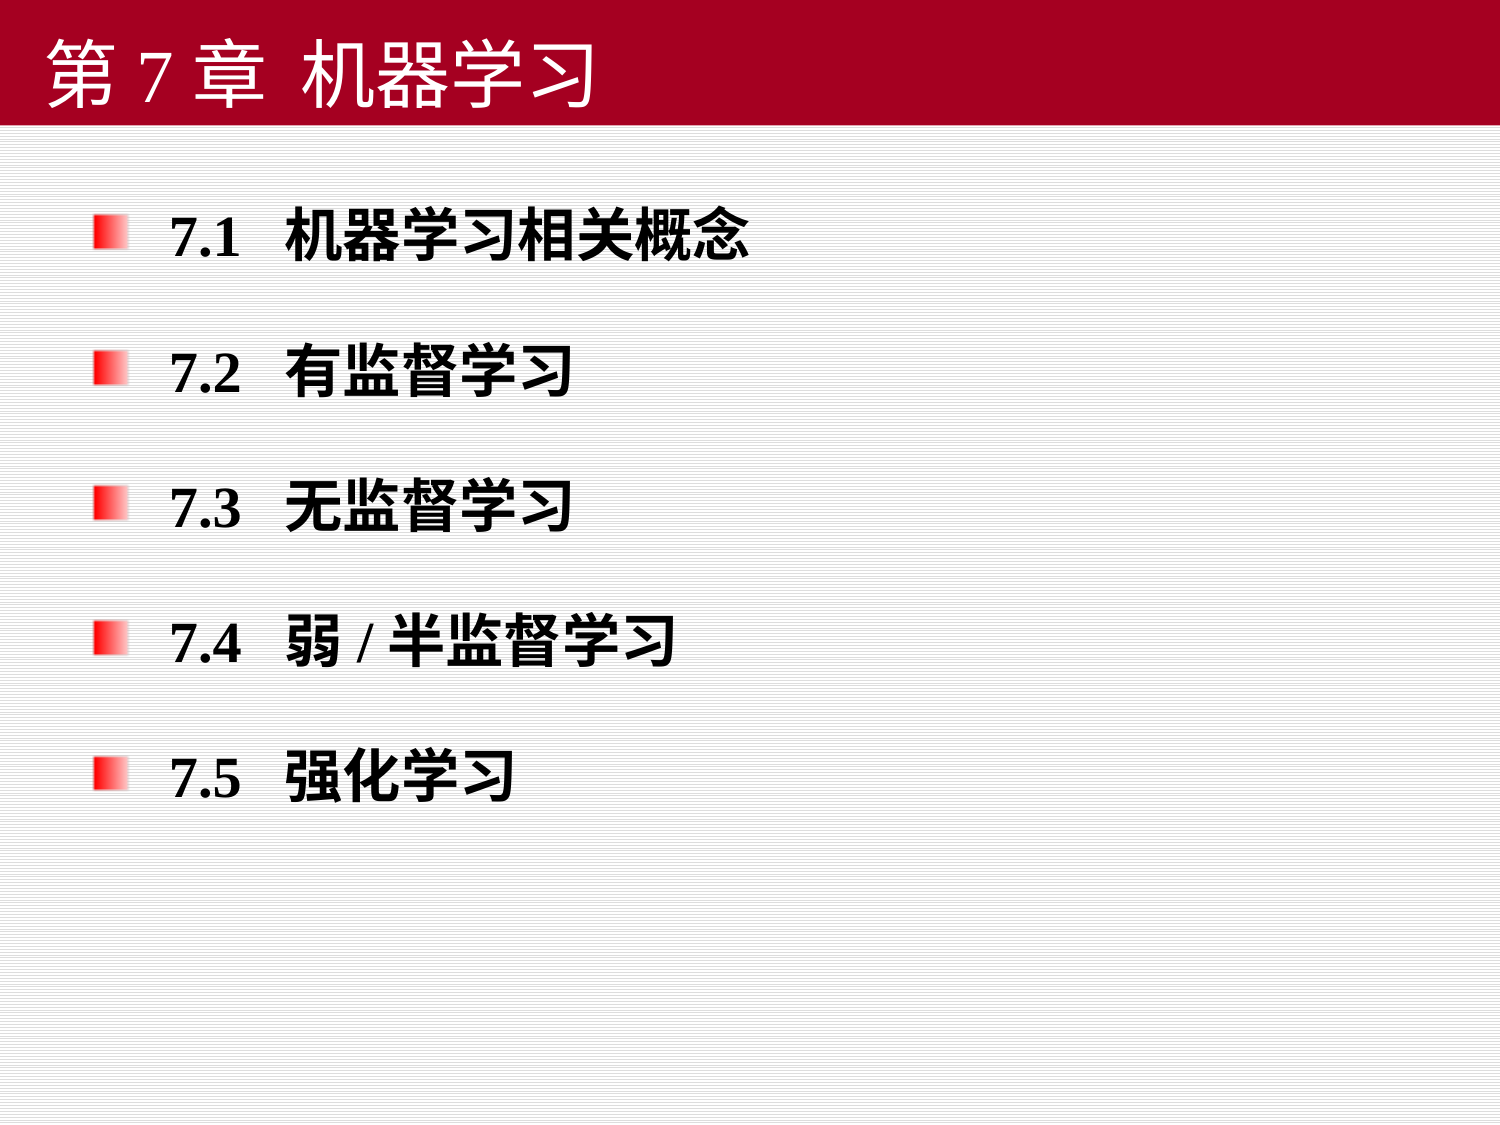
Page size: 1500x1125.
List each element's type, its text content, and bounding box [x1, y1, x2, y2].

list 7.1 机器学习相关概念 7.2 有监督学习 7.3 无监督学习 7.4 弱/半监督学习 7.5 强化学习 [76, 148, 1460, 1036]
picture [91, 618, 133, 660]
picture [91, 754, 133, 795]
picture [91, 483, 133, 525]
title 第7章 机器学习 [0, 0, 1500, 126]
slide_number [1137, 1062, 1463, 1122]
picture [91, 348, 133, 390]
picture [91, 212, 133, 254]
